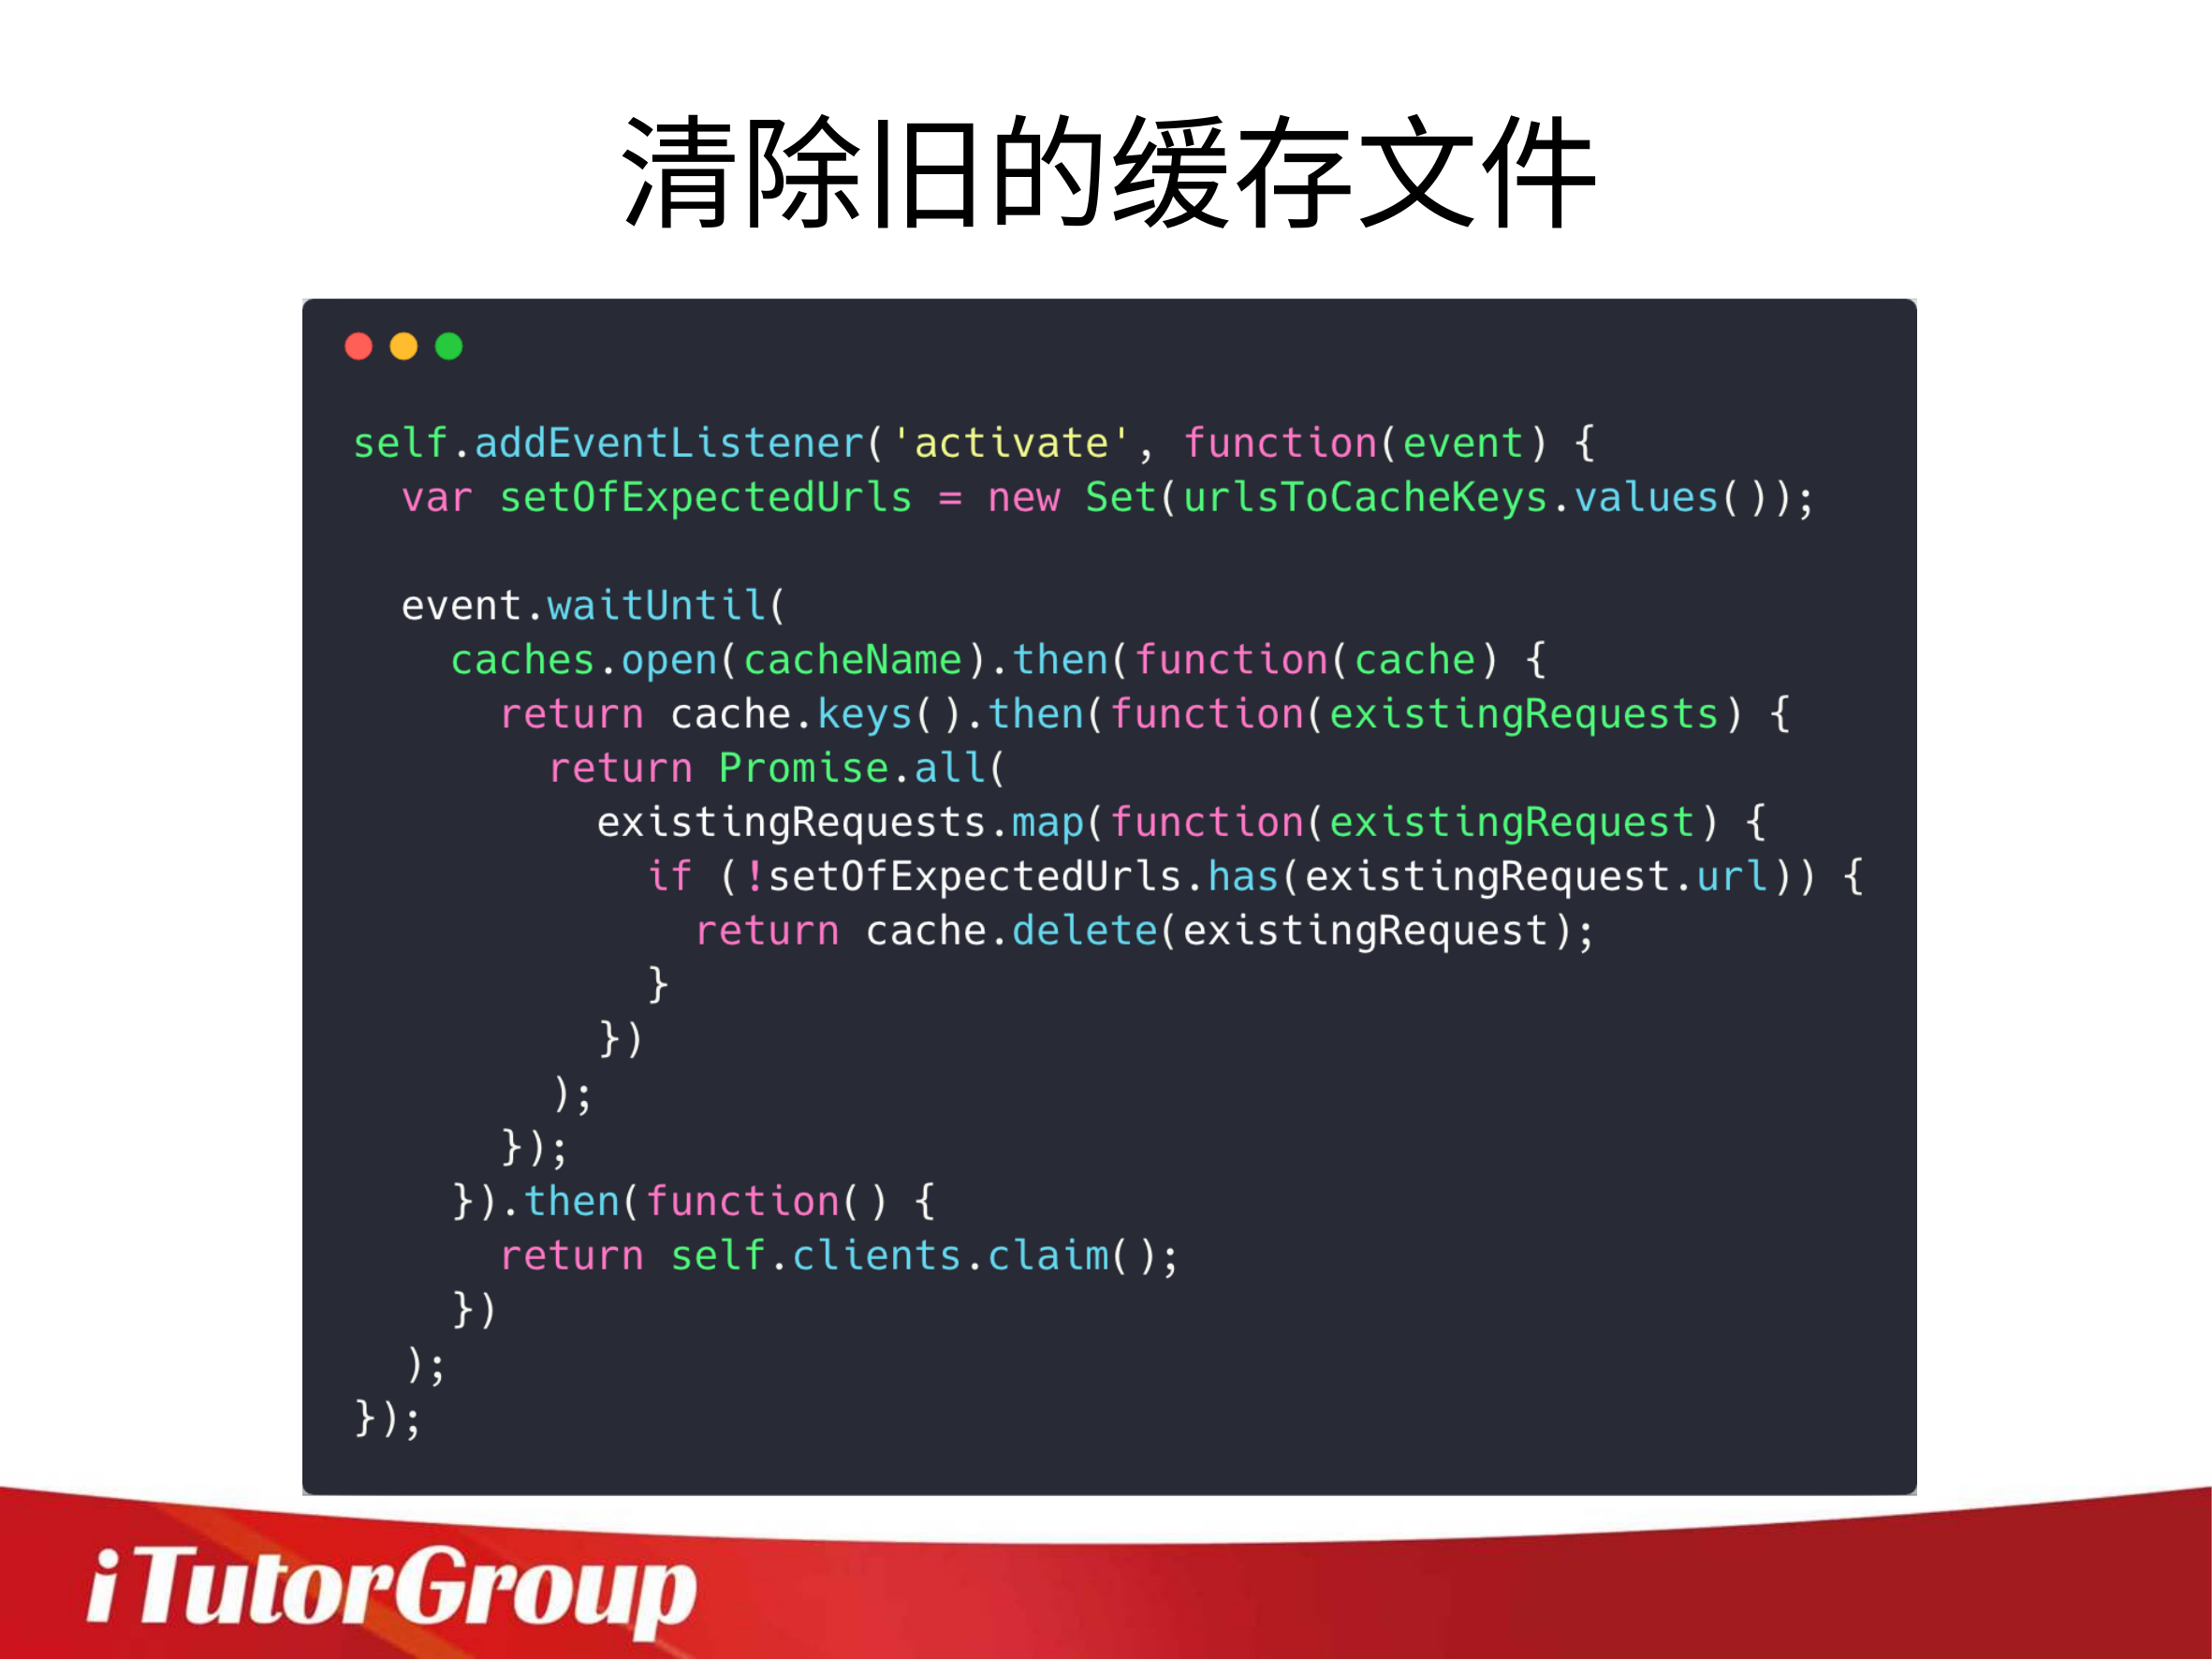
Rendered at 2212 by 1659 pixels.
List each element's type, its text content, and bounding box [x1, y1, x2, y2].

text_box 清除旧的缓存文件 [604, 88, 1616, 250]
picture [0, 0, 2212, 1659]
